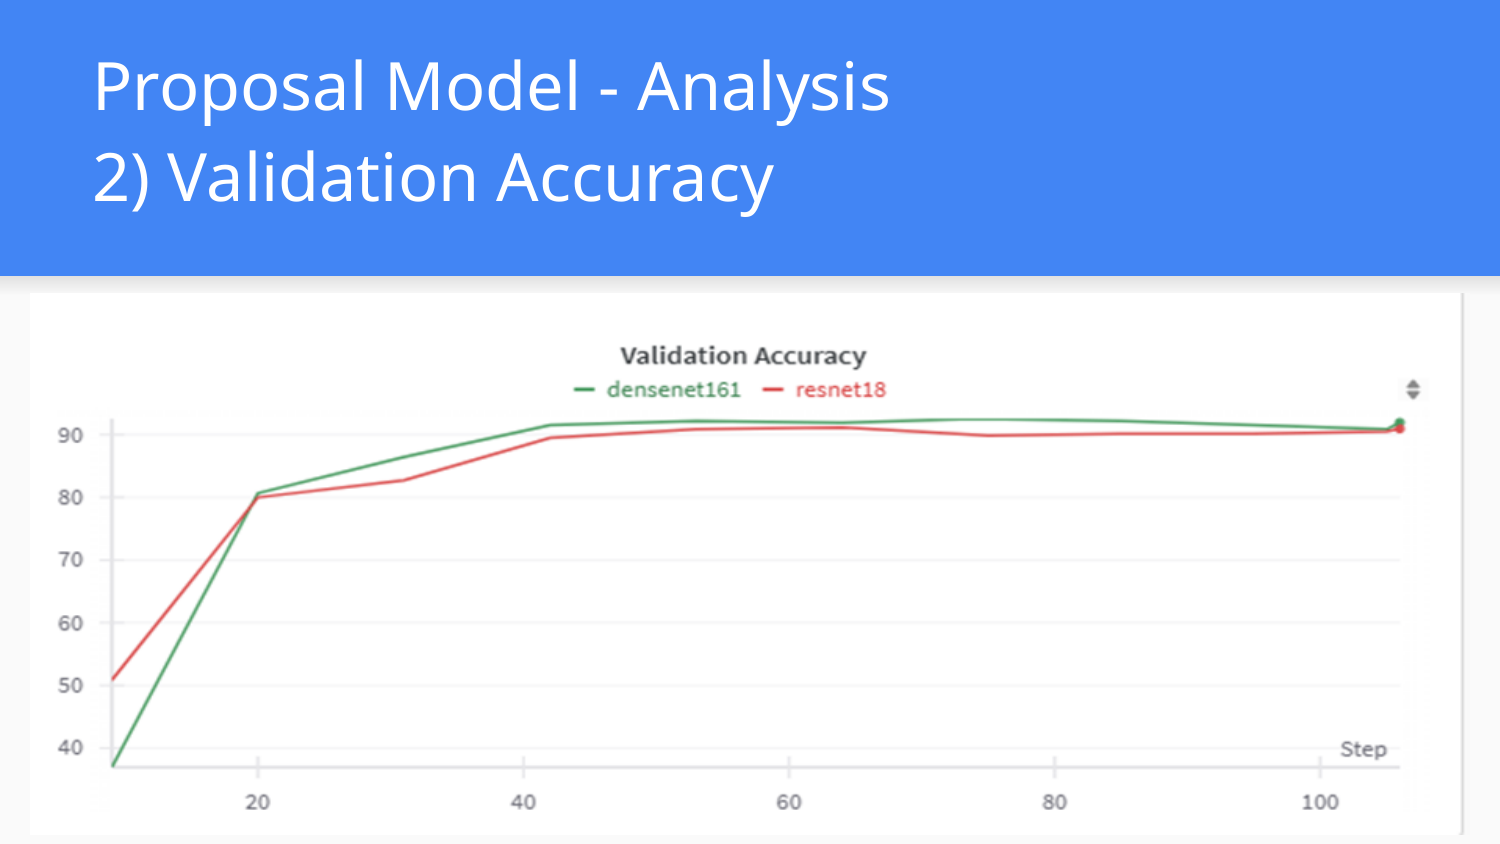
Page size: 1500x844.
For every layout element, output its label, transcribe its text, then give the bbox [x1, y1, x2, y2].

picture [30, 293, 1470, 836]
title Proposal Model - Analysis 2) Validation Accuracy [77, 12, 1427, 248]
